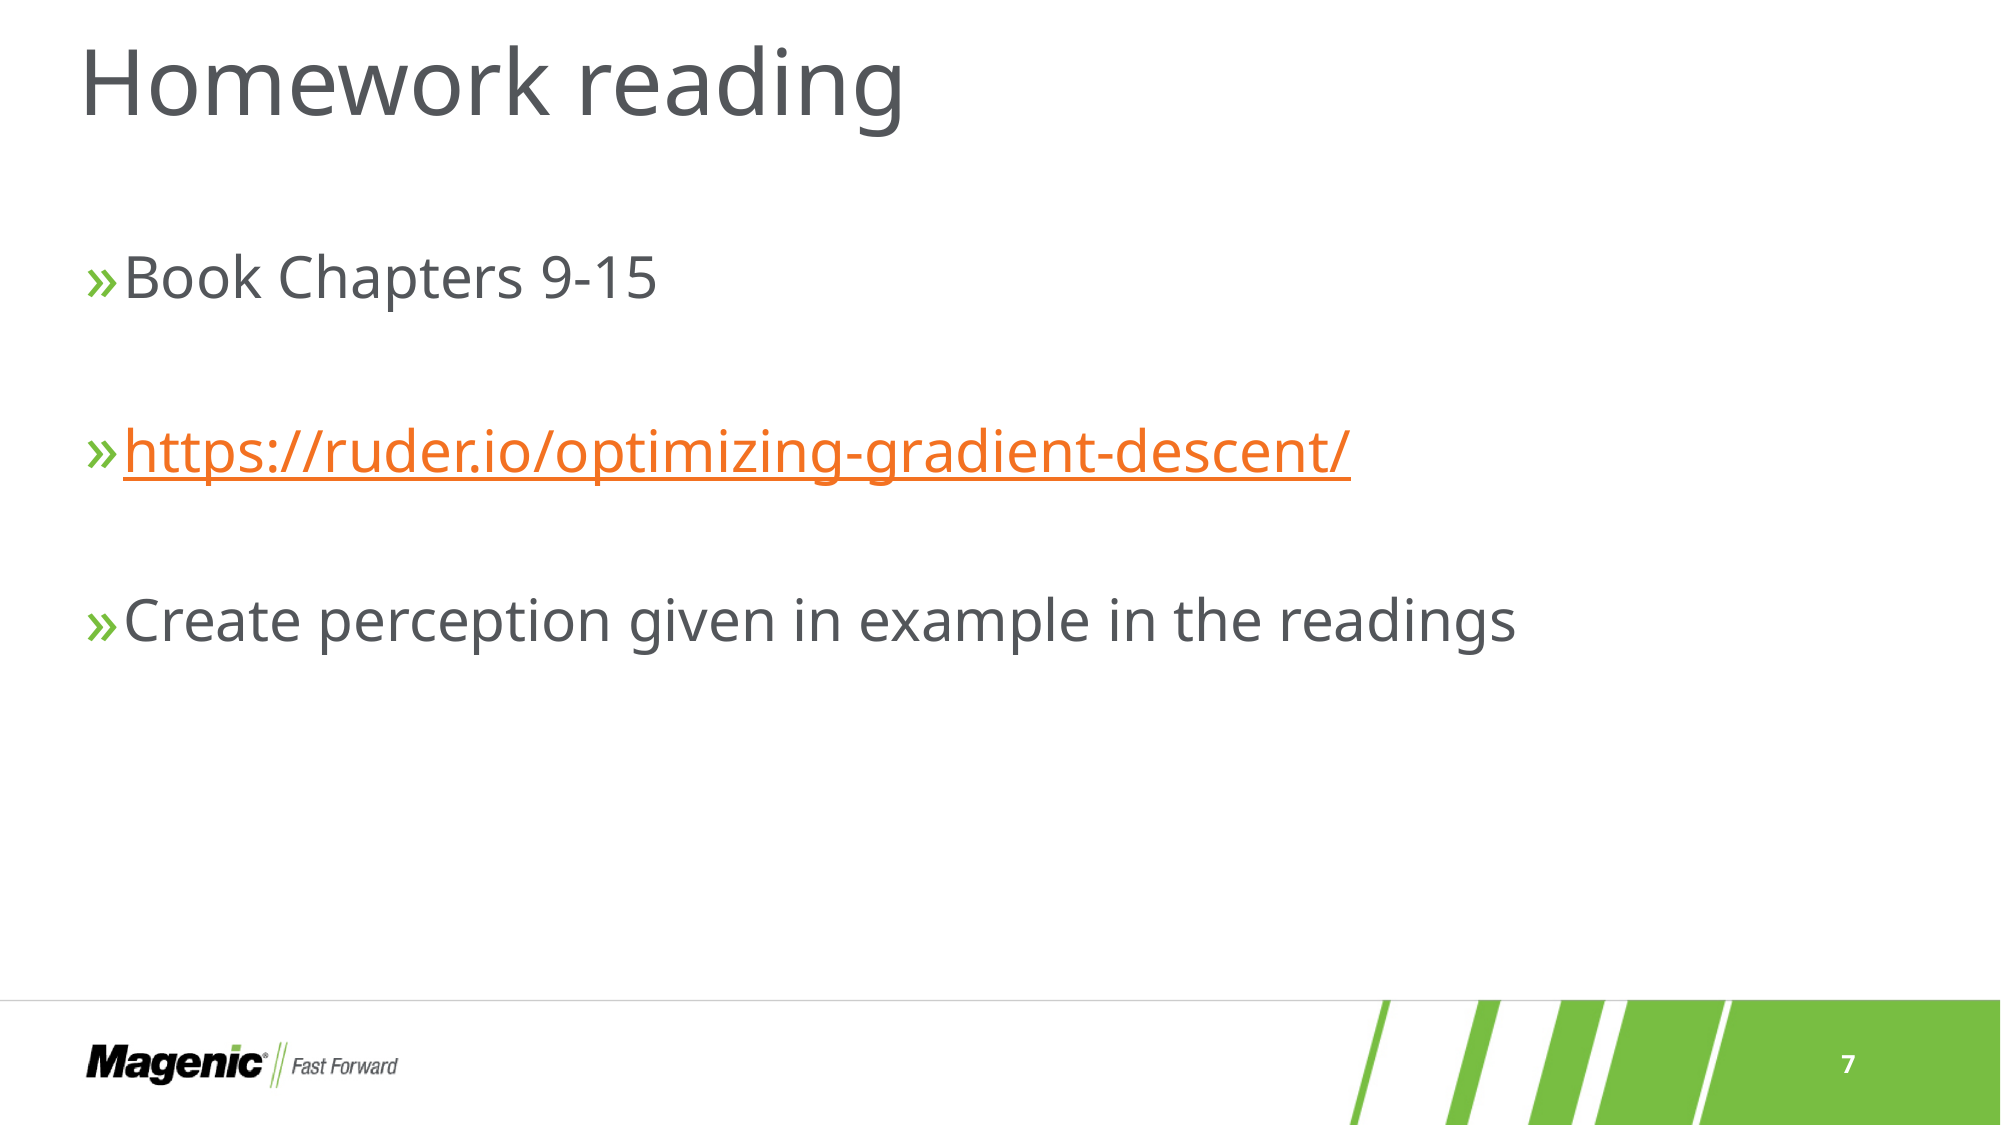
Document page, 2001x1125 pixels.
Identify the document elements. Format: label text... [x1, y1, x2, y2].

title Homework reading [63, 41, 1938, 131]
picture [0, 0, 2001, 1125]
list Book Chapters 9-15 https://ruder.io/optimizing-gradient-descent/ Create perception given in example in the readings [70, 149, 1946, 939]
